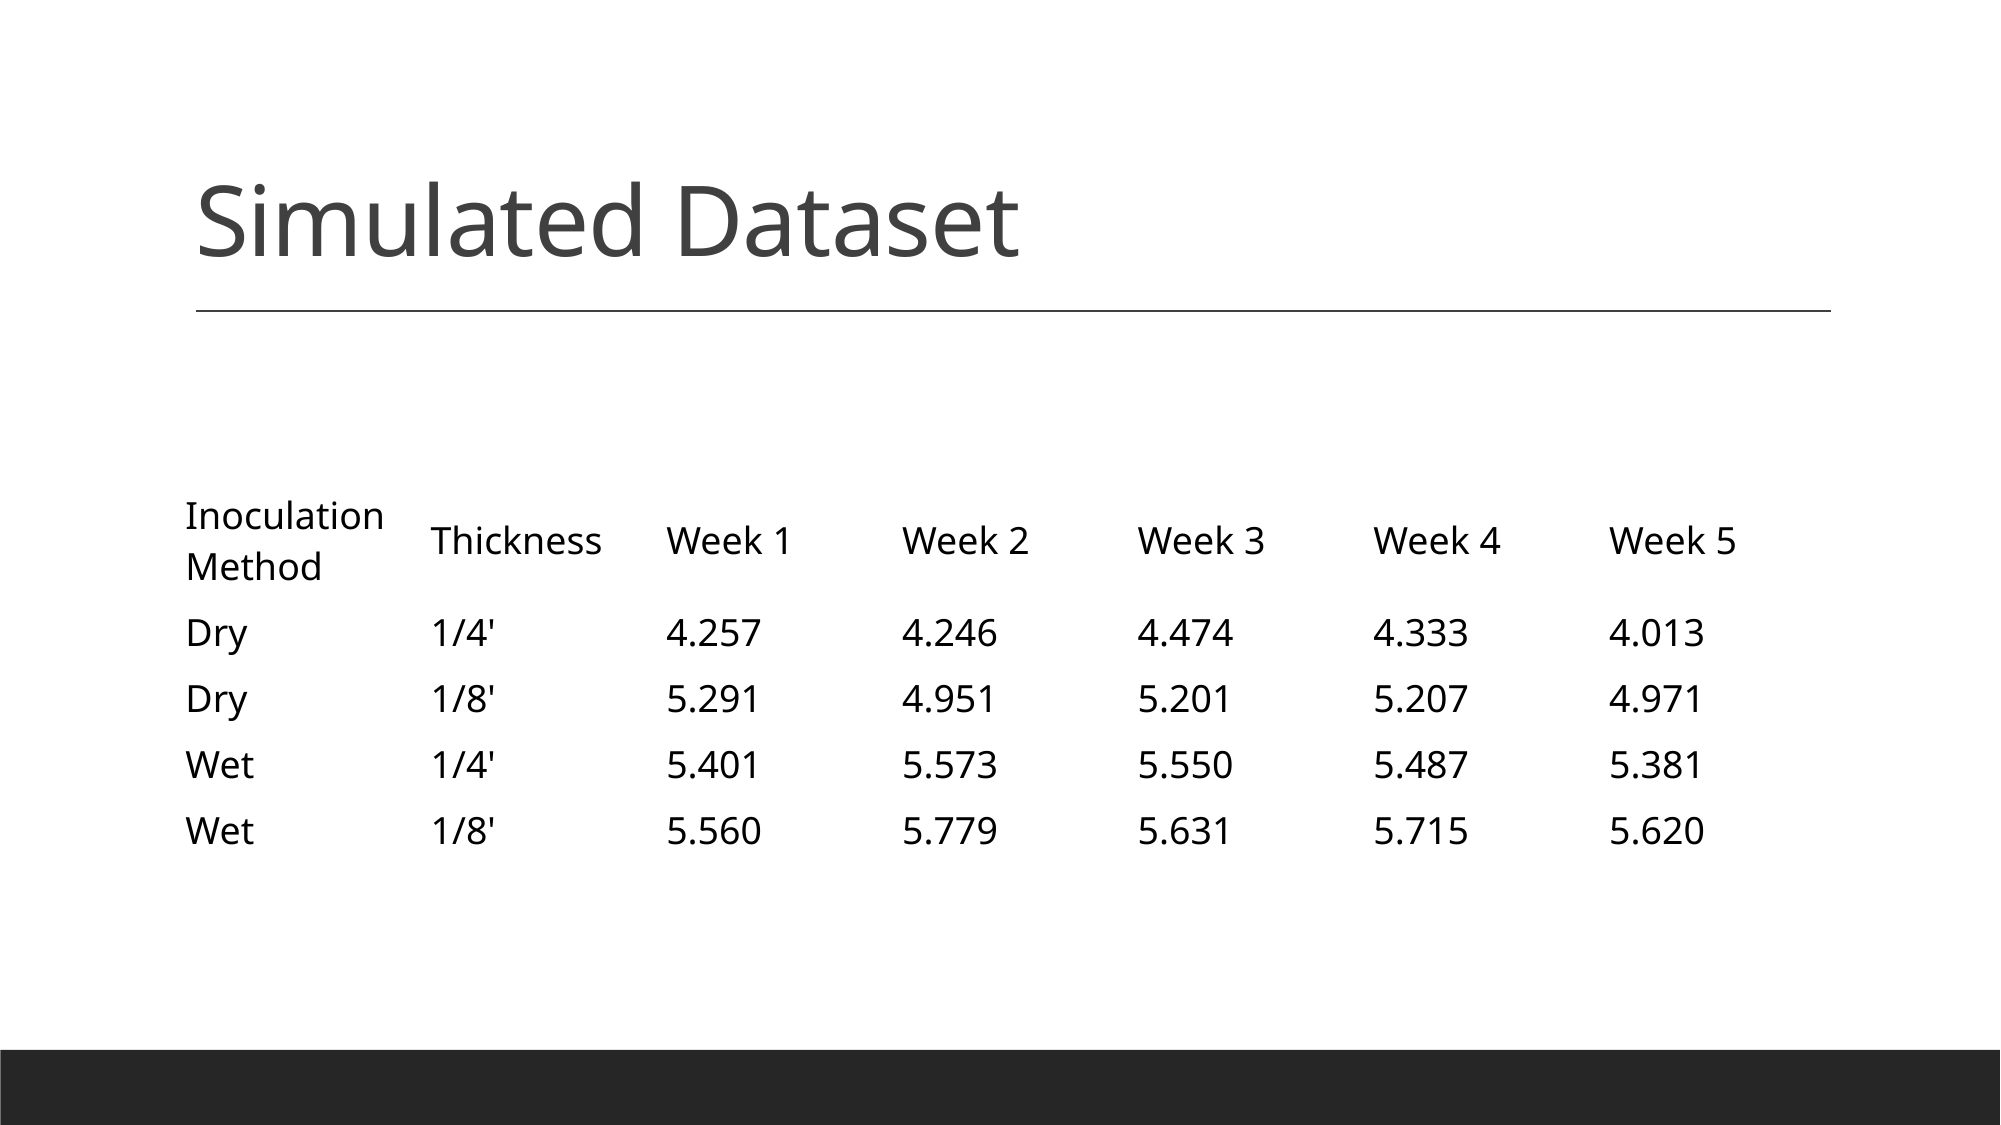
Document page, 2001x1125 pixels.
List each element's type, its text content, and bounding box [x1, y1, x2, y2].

table_cell Wet [170, 731, 416, 797]
table_cell 5.779 [887, 797, 1123, 863]
title Simulated Dataset [180, 47, 1830, 285]
table_cell 5.401 [651, 731, 887, 797]
table_header Week 5 [1594, 482, 1830, 599]
table_cell 5.560 [651, 797, 887, 863]
table_cell 5.550 [1123, 731, 1358, 797]
table_cell 5.291 [651, 665, 887, 731]
table_cell Dry [170, 665, 416, 731]
table_cell 5.631 [1123, 797, 1358, 863]
table_header Week 3 [1123, 482, 1358, 599]
table_cell 4.474 [1123, 599, 1358, 665]
table_cell 5.381 [1594, 731, 1830, 797]
table_header Week 1 [651, 482, 887, 599]
table_cell 4.971 [1594, 665, 1830, 731]
table_cell 4.246 [887, 599, 1123, 665]
table_cell 1/8' [416, 797, 651, 863]
table_cell 5.487 [1358, 731, 1594, 797]
table_header Thickness [416, 482, 651, 599]
table_header Week 2 [887, 482, 1123, 599]
table_cell Wet [170, 797, 416, 863]
table_cell 4.257 [651, 599, 887, 665]
table_cell 4.333 [1358, 599, 1594, 665]
table_cell 4.951 [887, 665, 1123, 731]
table_cell 1/4' [416, 731, 651, 797]
table_cell 1/4' [416, 599, 651, 665]
table_cell 5.207 [1358, 665, 1594, 731]
table_cell Dry [170, 599, 416, 665]
table_cell 4.013 [1594, 599, 1830, 665]
table_cell 1/8' [416, 665, 651, 731]
table_cell 5.201 [1123, 665, 1358, 731]
table_cell 5.715 [1358, 797, 1594, 863]
table_header Inoculation Method [170, 482, 416, 599]
table_cell 5.620 [1594, 797, 1830, 863]
table_header Week 4 [1358, 482, 1594, 599]
table_cell 5.573 [887, 731, 1123, 797]
